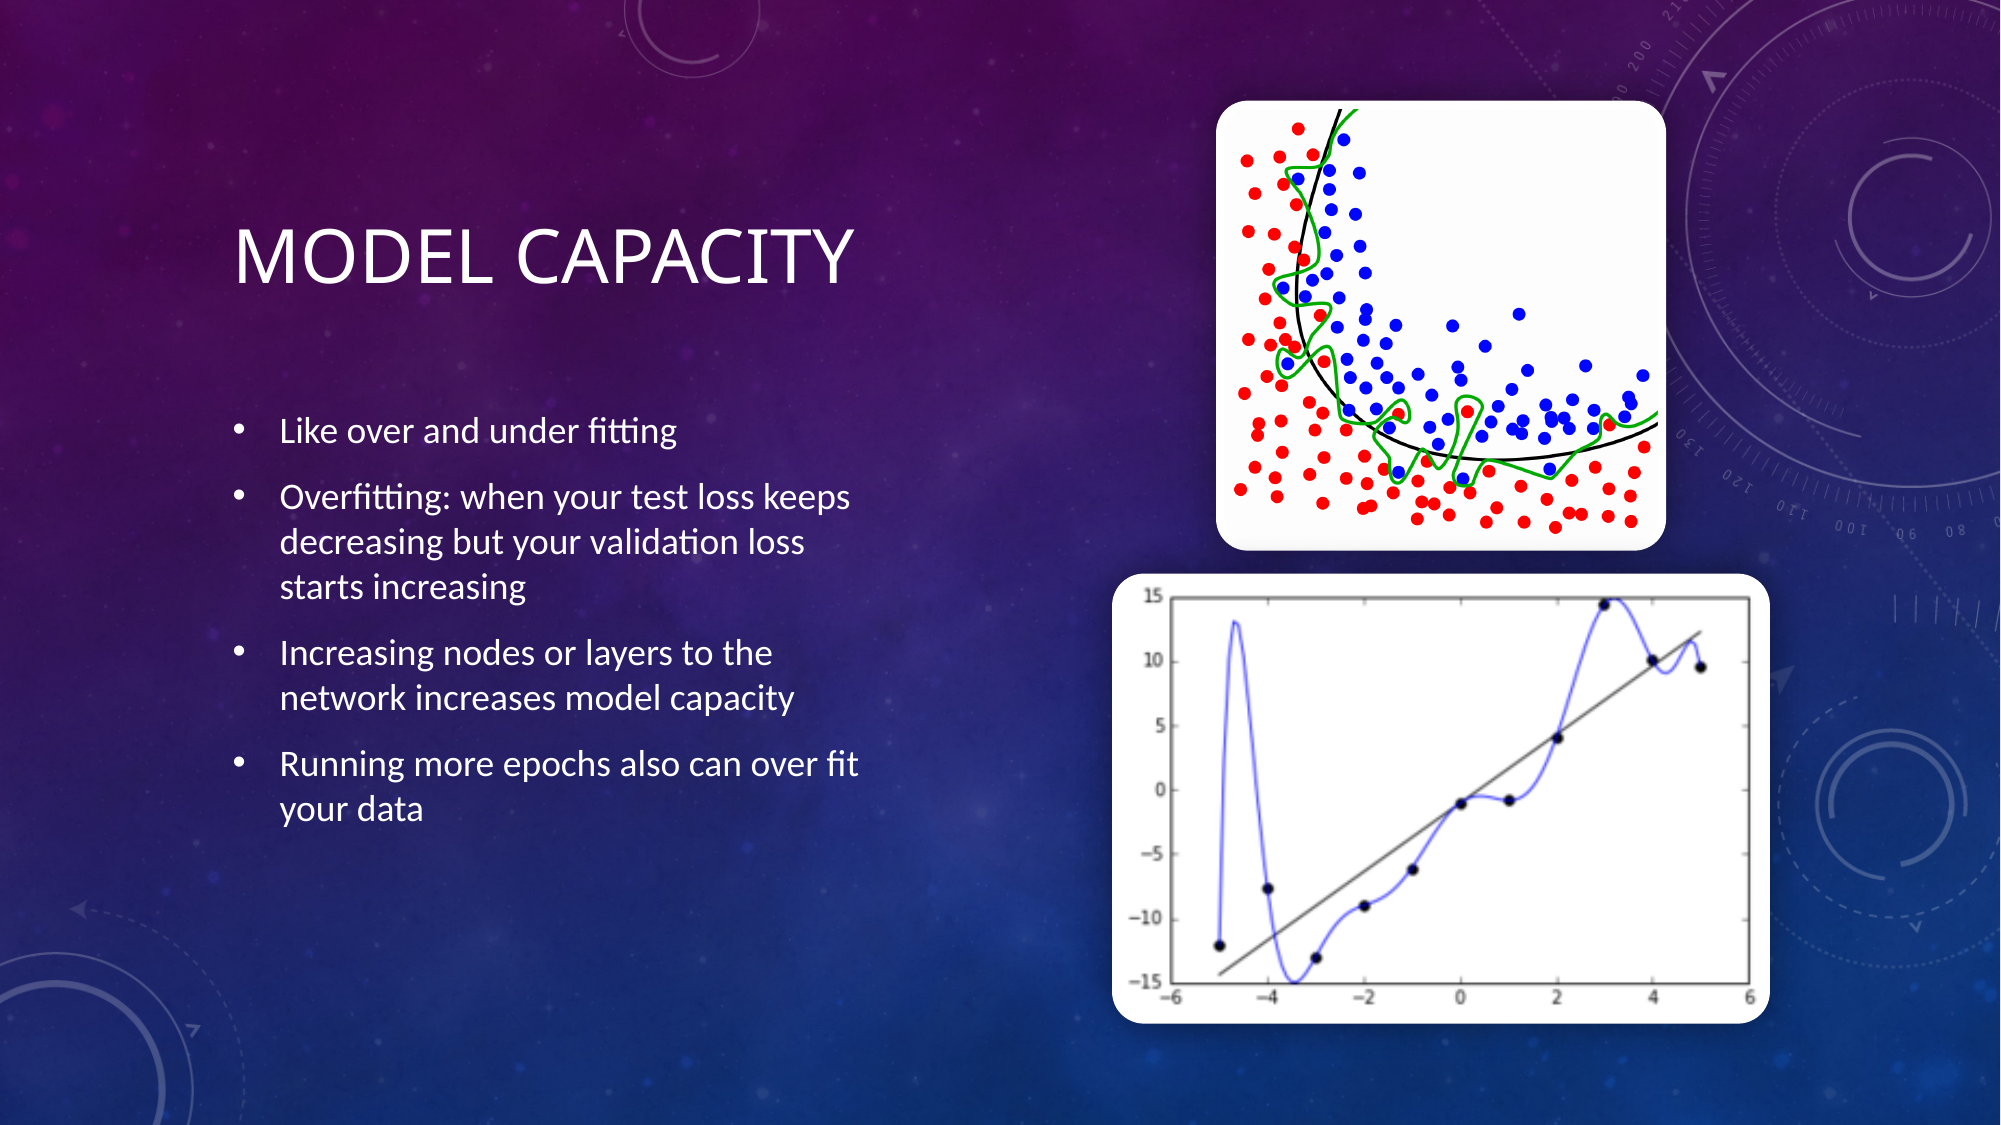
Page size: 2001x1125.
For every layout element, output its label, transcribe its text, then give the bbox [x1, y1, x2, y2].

picture [0, 0, 2001, 1125]
title Model capacity [217, 169, 891, 339]
list Like over and under fitting Overfitting: when your test loss keeps decreasing but your validation loss starts increasing Increasing nodes or layers to the network increases model capacity Running more epochs also can over fit your data [217, 351, 891, 950]
